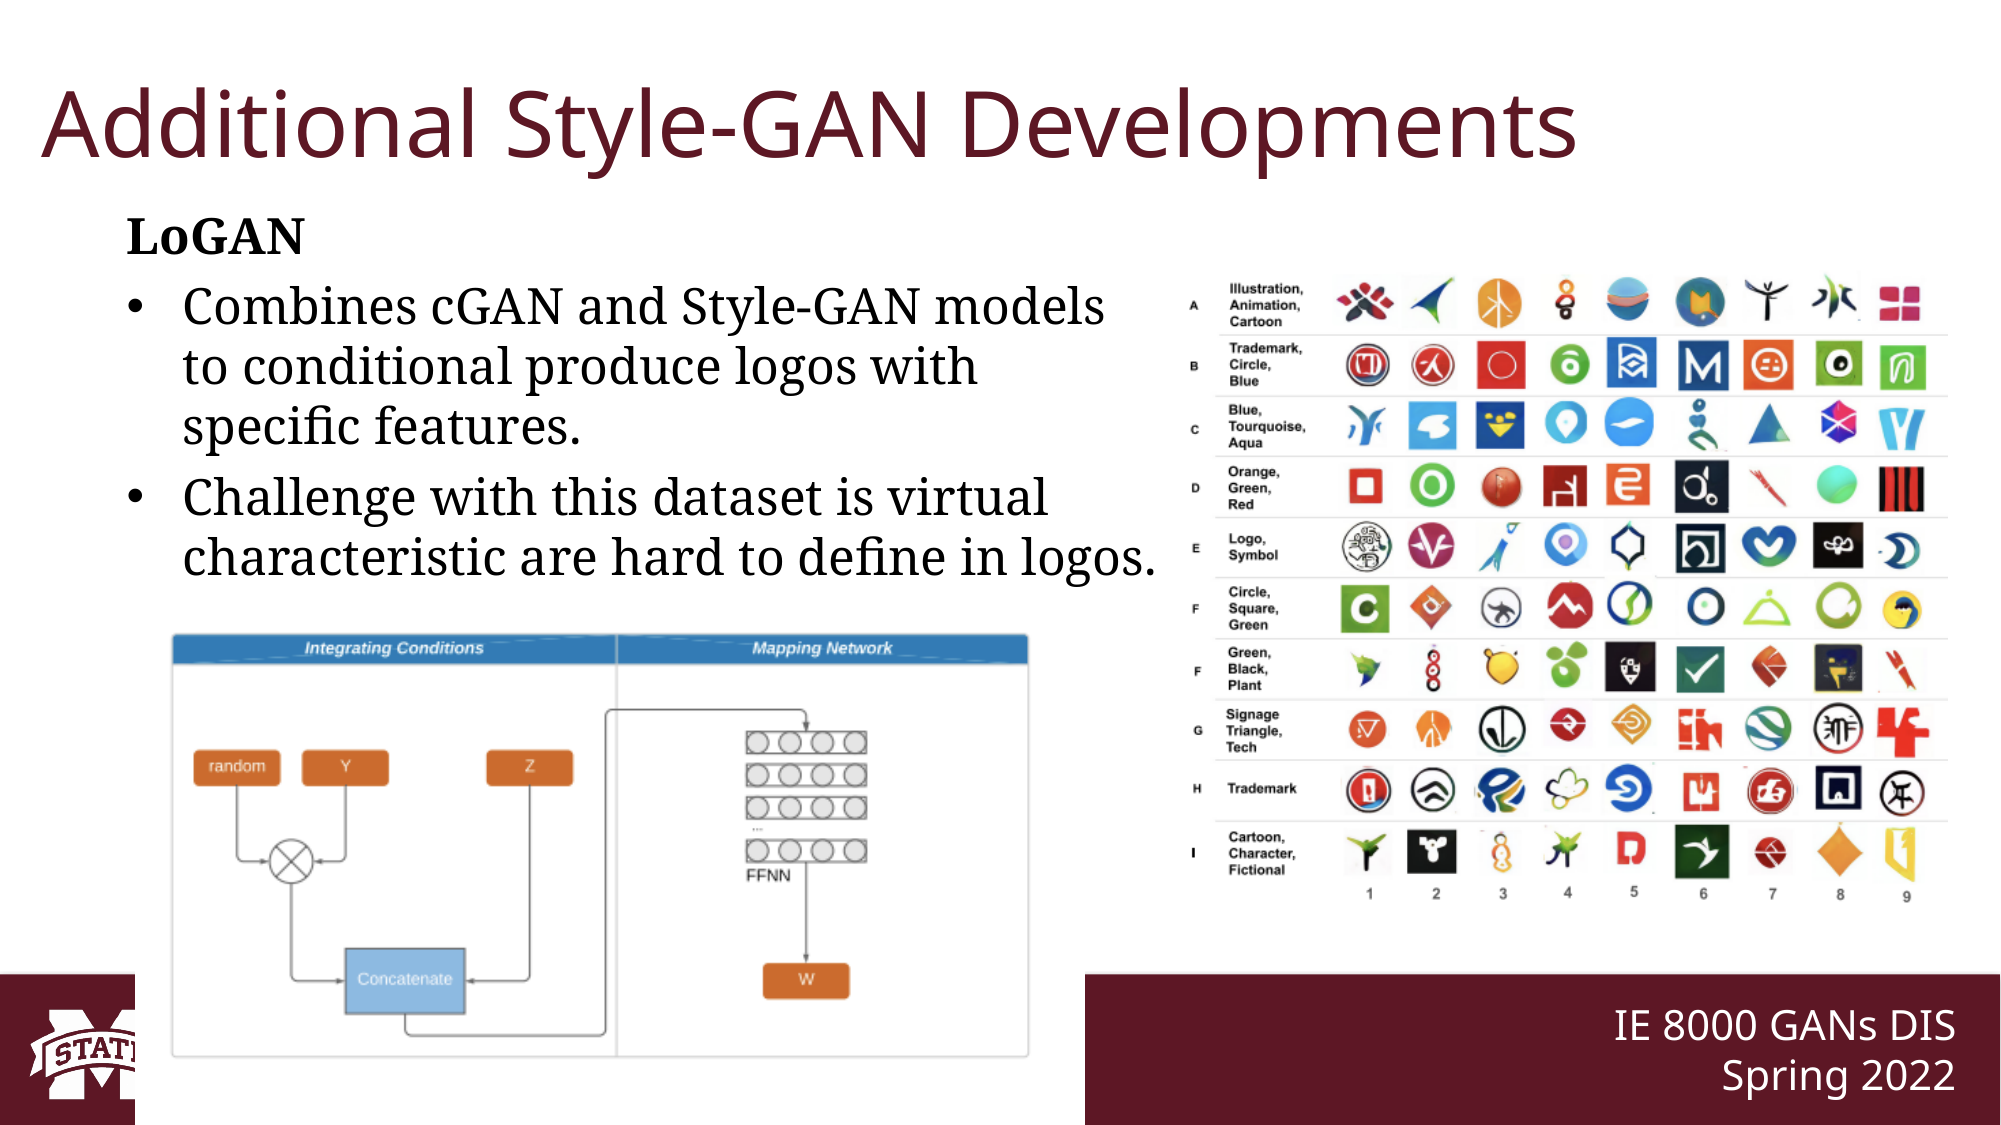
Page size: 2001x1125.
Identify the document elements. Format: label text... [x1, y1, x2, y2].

picture [0, 603, 1085, 1125]
list LoGAN Combines cGAN and Style-GAN models to conditional produce logos with specific features. Challenge with this dataset is virtual characteristic are hard to define in logos. [111, 197, 1181, 846]
title Additional Style-GAN Developments [26, 27, 1804, 215]
picture [1179, 261, 1948, 924]
